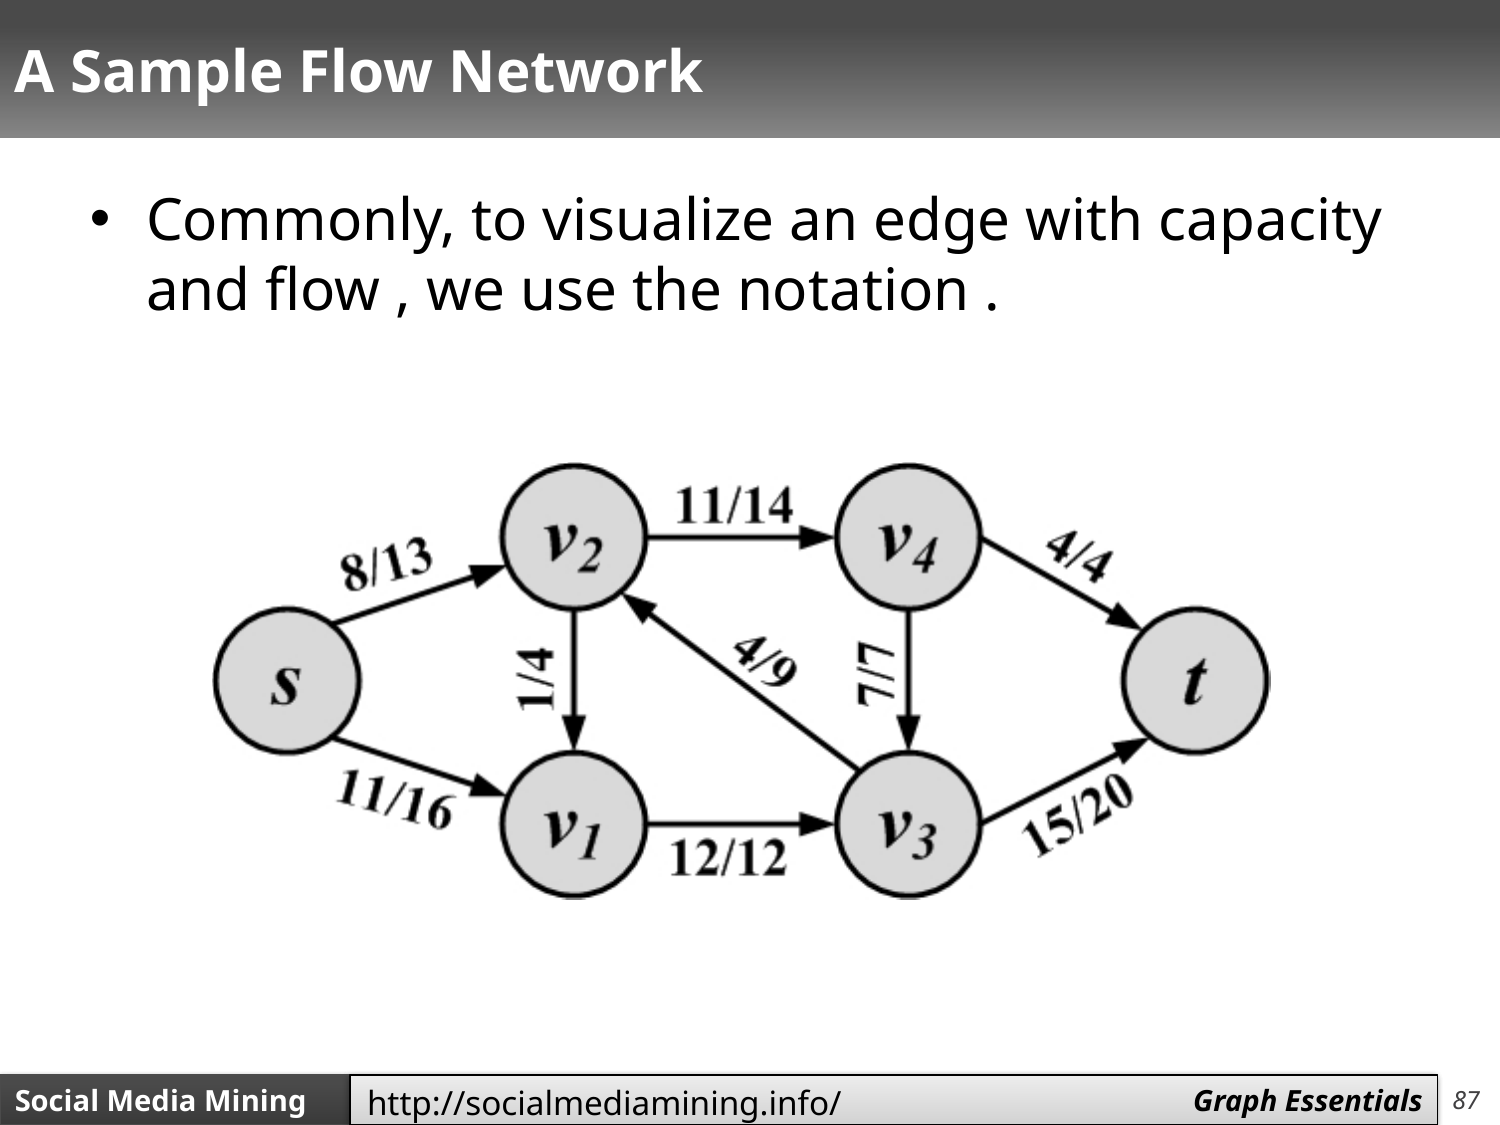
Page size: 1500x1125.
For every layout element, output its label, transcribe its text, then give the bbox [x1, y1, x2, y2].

picture [212, 462, 1271, 901]
title A Sample Flow Network [0, 0, 1500, 138]
